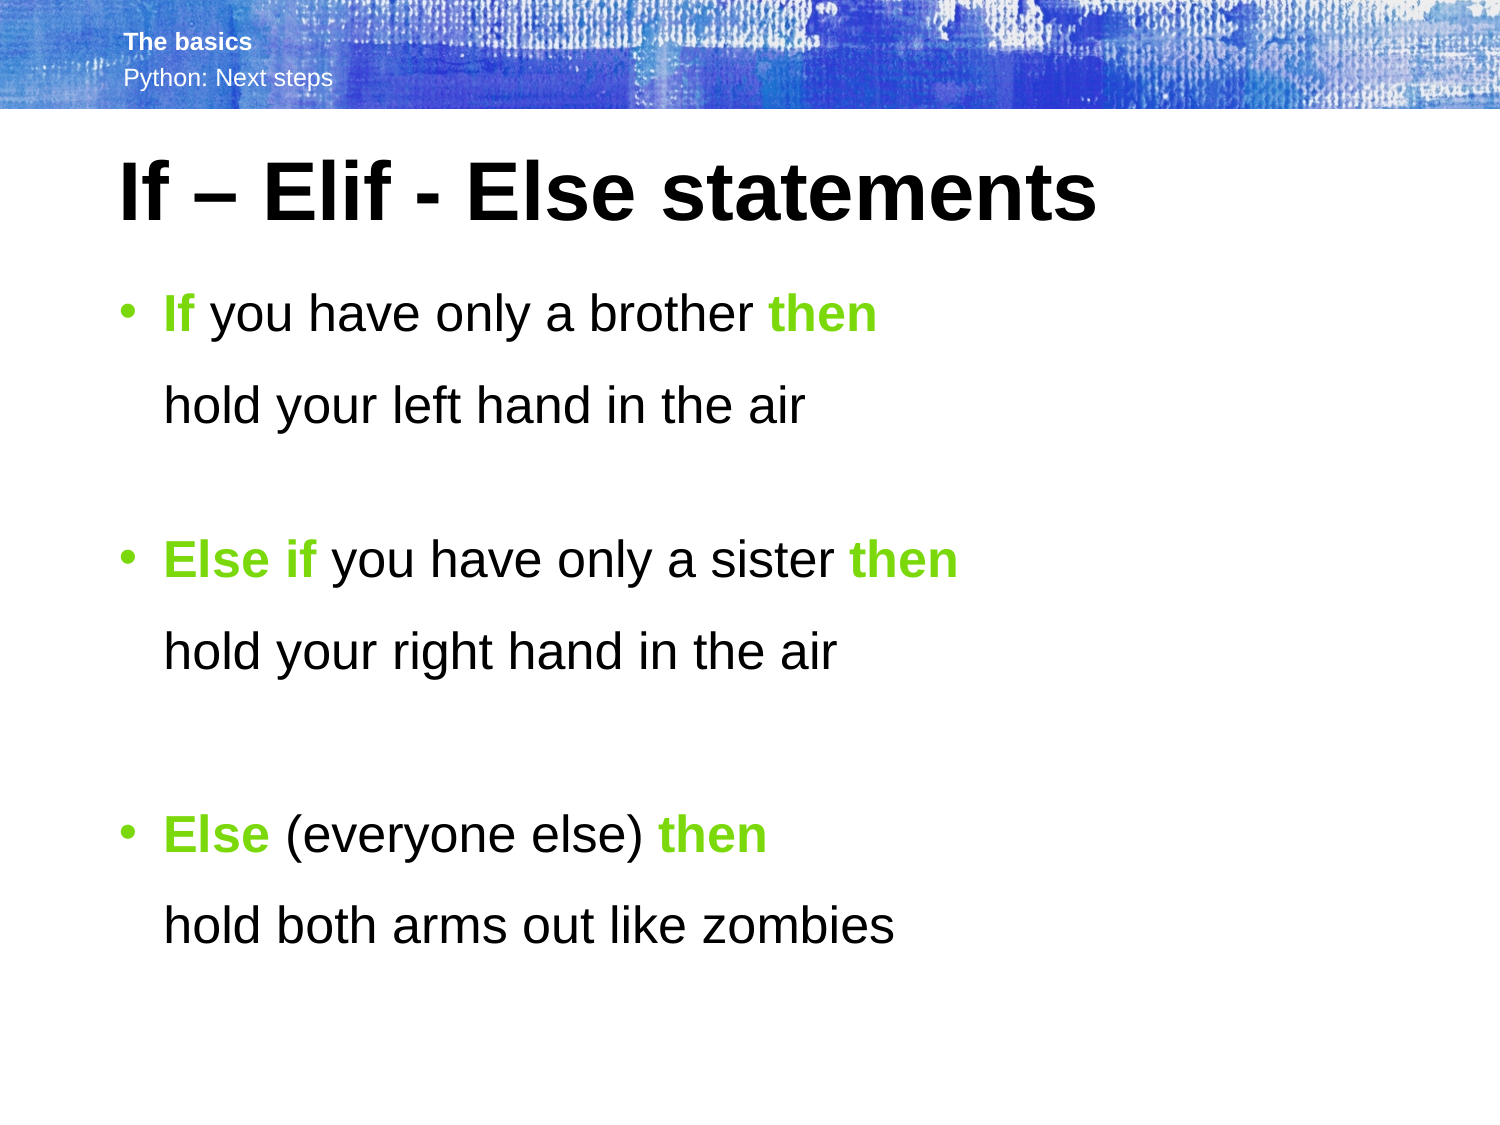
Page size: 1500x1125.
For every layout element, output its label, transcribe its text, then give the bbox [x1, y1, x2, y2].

list If you have only a brother then hold your left hand in the air Else if you have only a sister then hold your right hand in the air Else (everyone else) then hold both arms out like zombies [118, 279, 1398, 847]
picture [0, 0, 1500, 109]
list If – Elif - Else statements [118, 148, 1401, 259]
